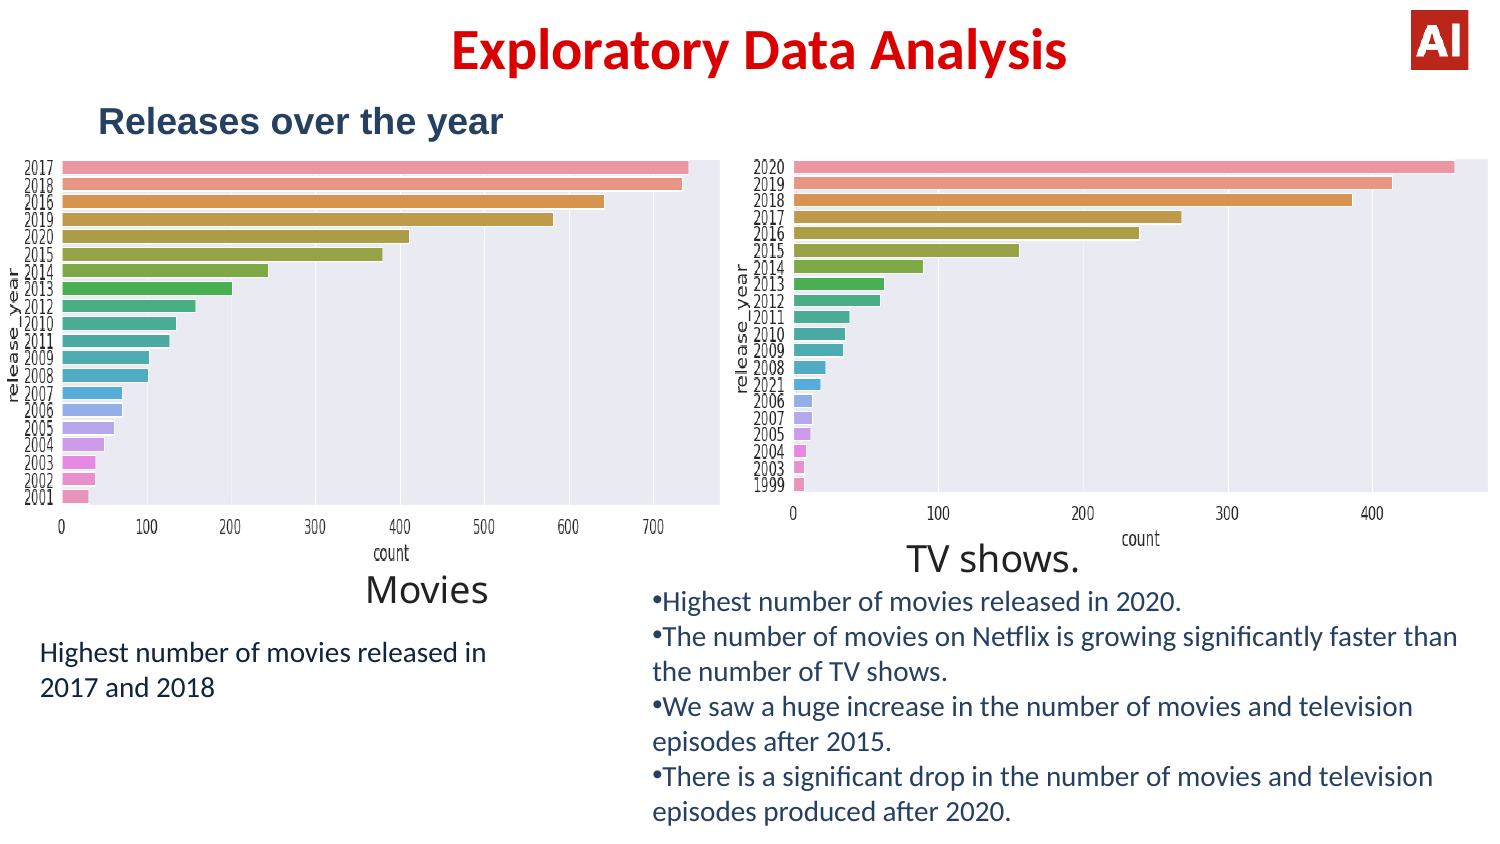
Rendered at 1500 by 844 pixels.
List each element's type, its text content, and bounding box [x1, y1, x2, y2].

picture [1411, 10, 1469, 70]
text_box Movies [350, 582, 537, 619]
text_box Highest number of movies released in 2017 and 2018 [24, 626, 525, 712]
text_box Highest number of movies released in 2020. The number of movies on Netflix is growing significantly faster than the number of TV shows. We saw a huge increase in the number of movies and television episodes after 2015. There is a significant drop in the number of movies and television episodes produced after 2020. [637, 574, 1500, 835]
text_box TV shows. [891, 527, 1500, 588]
text_box Releases over the year [83, 89, 1334, 149]
picture [0, 150, 726, 574]
picture [728, 150, 1493, 560]
text_box Exploratory Data Analysis [62, 9, 1338, 82]
